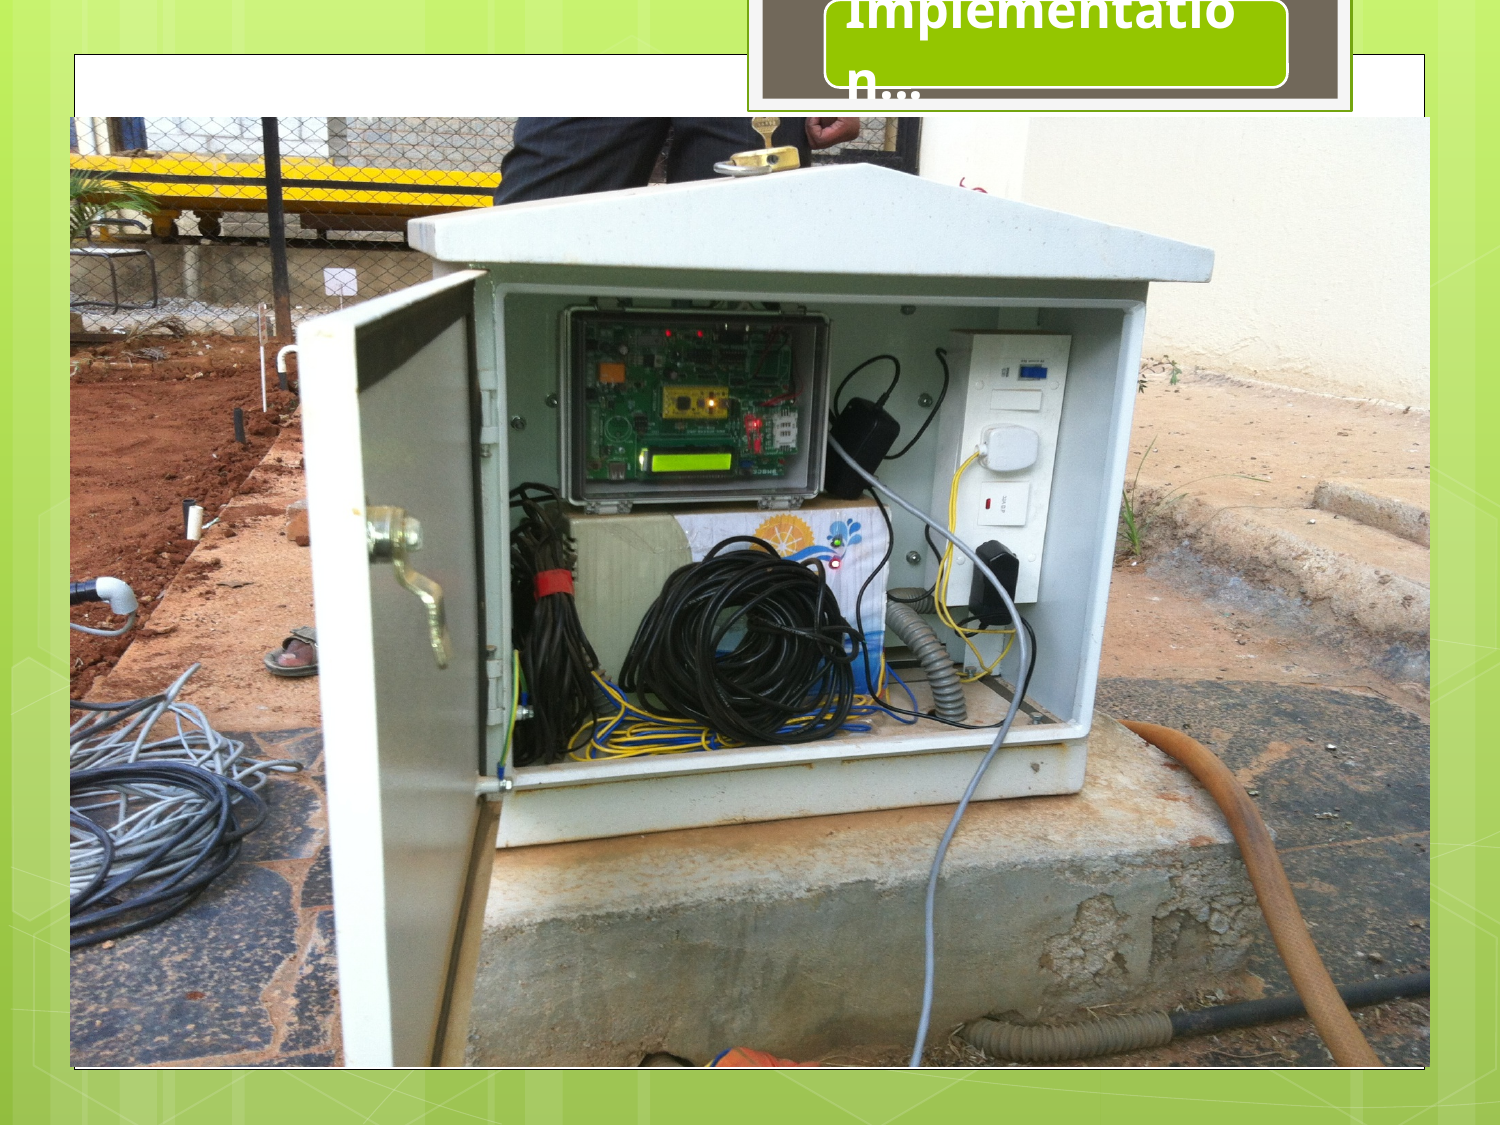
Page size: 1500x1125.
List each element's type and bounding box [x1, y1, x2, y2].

picture [70, 116, 1430, 1067]
text_box [824, 0, 1288, 88]
